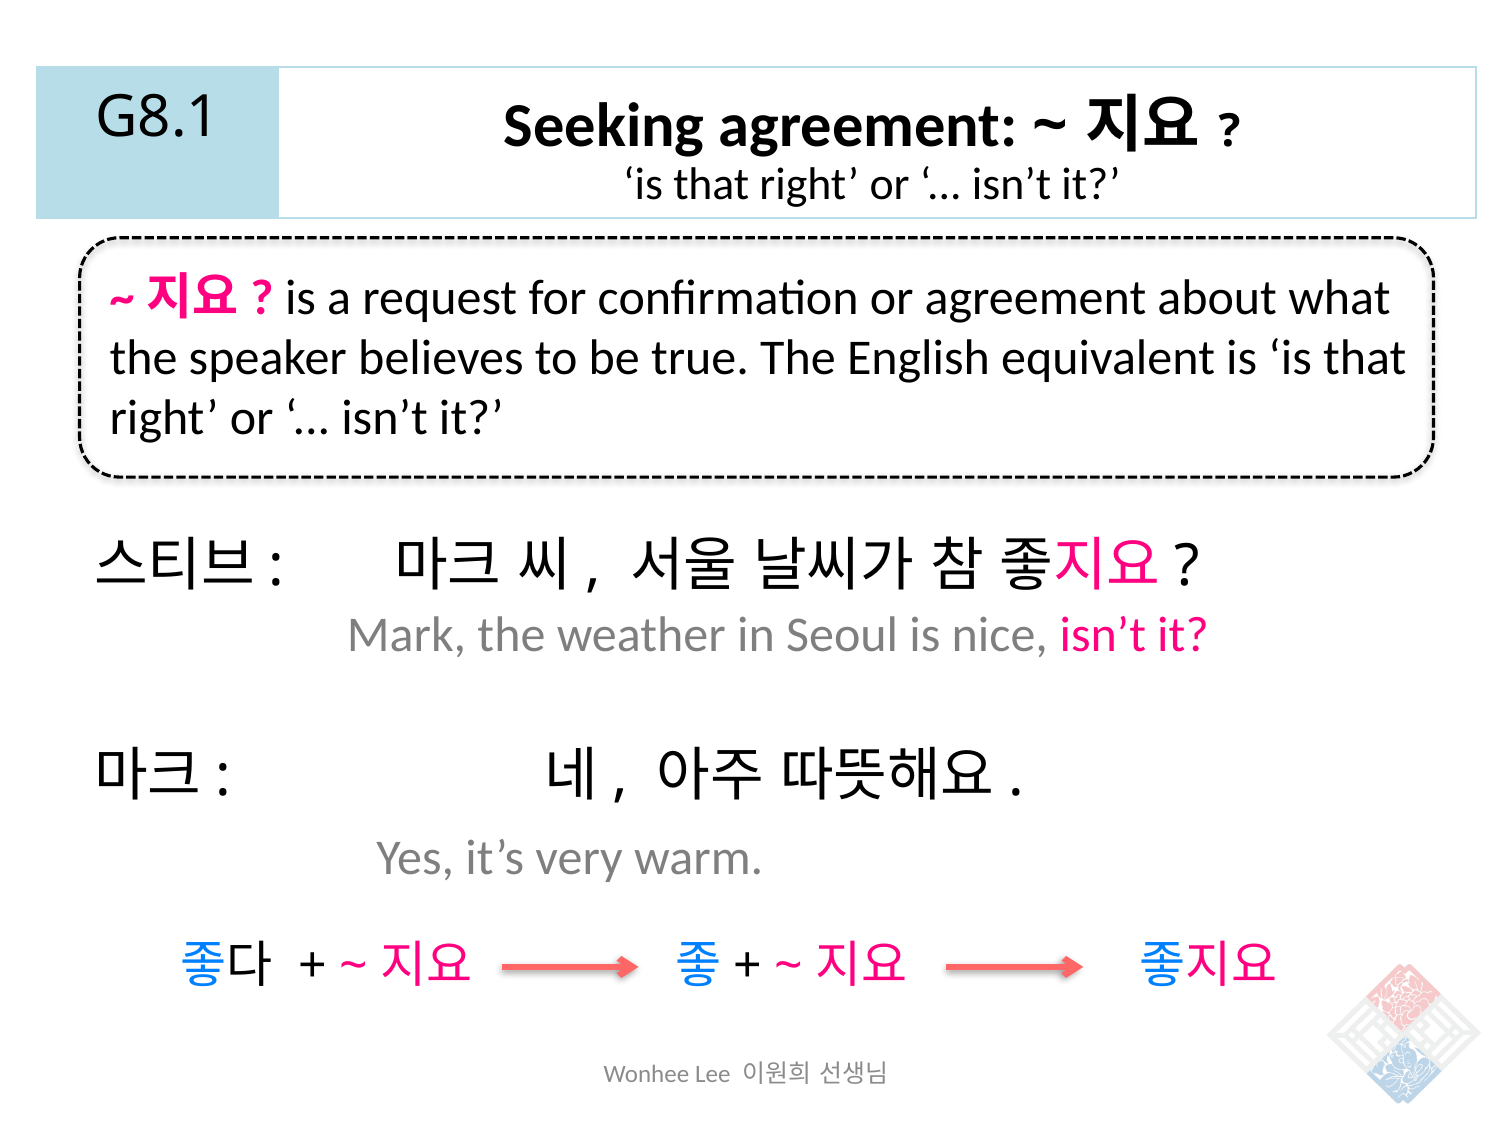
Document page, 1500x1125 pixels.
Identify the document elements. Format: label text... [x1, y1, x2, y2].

text_box ~지요? is a request for confirmation or agreement about what the speaker believes to be true. The English equivalent is ‘is that right’ or ‘... isn’t it?’ [94, 257, 1446, 452]
footer Wonhee Lee 이원희 선생님 [512, 1042, 988, 1103]
text_box 스티브: 마크 씨, 서울 날씨가 참 좋지요? 마크: 네, 아주 따뜻해요. [79, 519, 1215, 815]
text_box Yes, it’s very warm. [361, 817, 779, 892]
table_header Seeking agreement: ~지요? ‘is that right’ or ‘... isn’t it?’ [279, 68, 1475, 217]
table_header G8.1 [38, 68, 277, 217]
text_box 좋+ ~지요 [660, 925, 923, 1000]
text_box [78, 236, 1432, 478]
text_box 좋지요 [1125, 925, 1293, 1000]
text_box 좋다 + ~지요 [165, 925, 487, 1000]
text_box Mark, the weather in Seoul is nice, isn’t it? [332, 593, 1224, 669]
